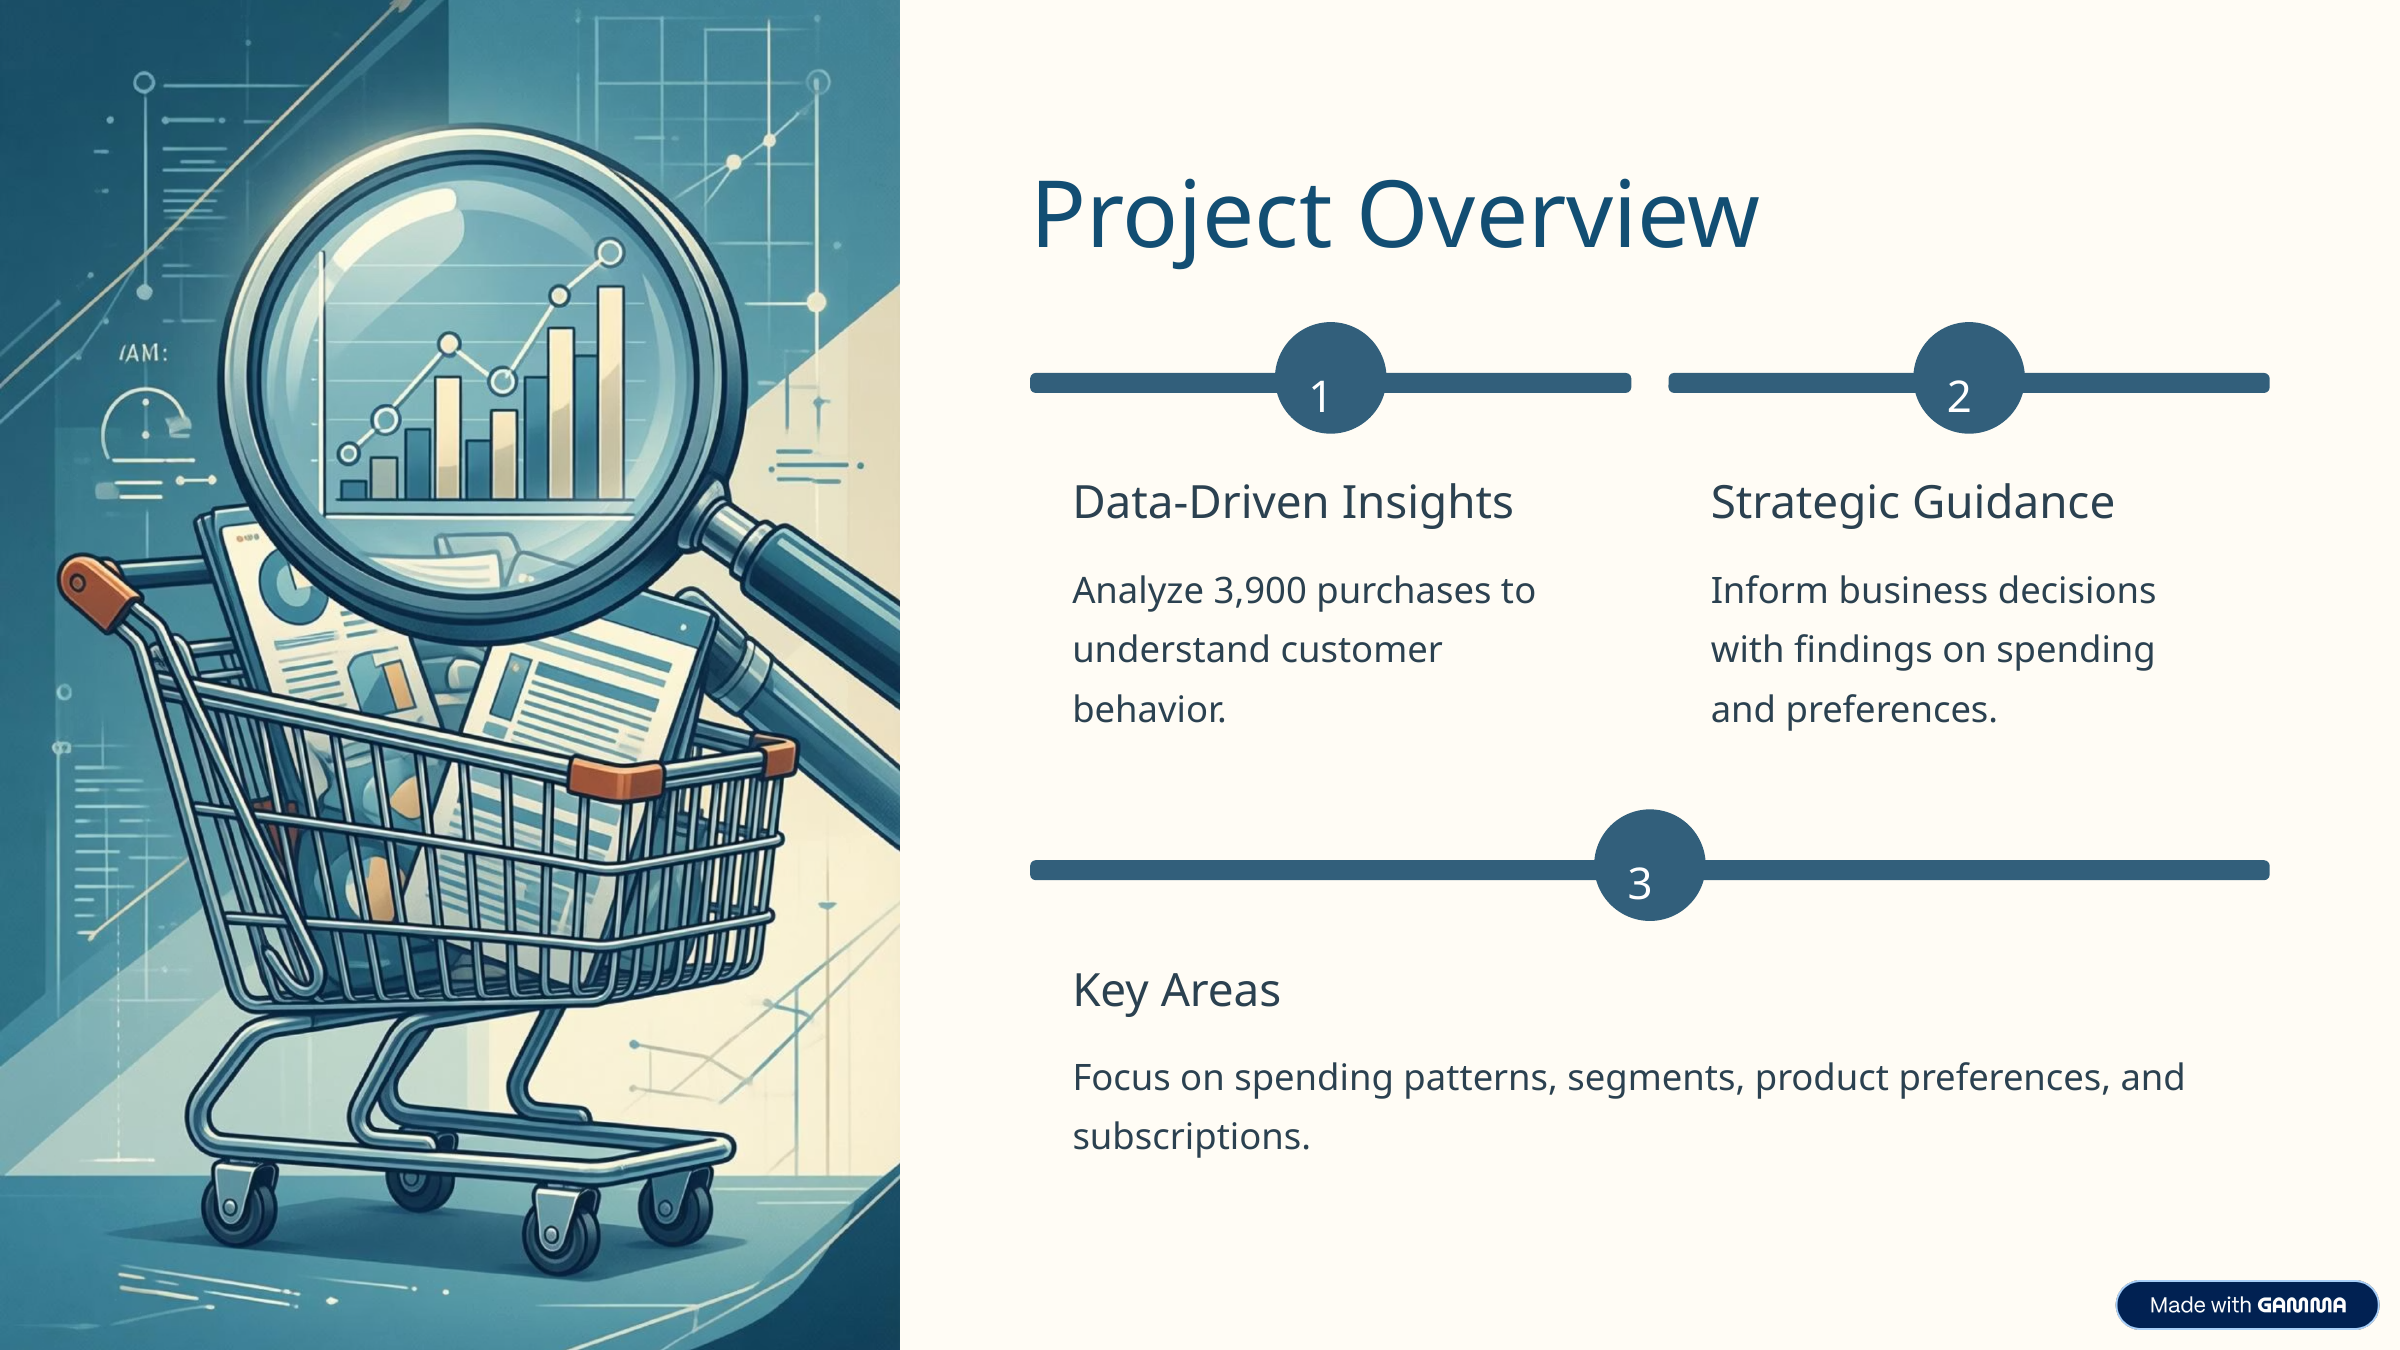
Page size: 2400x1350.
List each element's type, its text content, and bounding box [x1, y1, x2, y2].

text_box Project Overview [1030, 150, 1961, 267]
text_box 1 [1308, 350, 1354, 406]
text_box [1030, 879, 2270, 1200]
text_box [2024, 372, 2270, 393]
text_box [1385, 372, 1632, 393]
text_box [1913, 322, 2025, 434]
text_box [1030, 372, 1276, 393]
text_box Strategic Guidance [1710, 470, 2176, 529]
text_box Inform business decisions with findings on spending and preferences. [1710, 551, 2228, 730]
text_box [1704, 860, 2270, 881]
text_box [1030, 860, 1596, 881]
text_box Focus on spending patterns, segments, product preferences, and subscriptions. [1072, 1038, 2228, 1158]
text_box [1030, 392, 1632, 773]
text_box 3 [1627, 837, 1673, 894]
text_box Analyze 3,900 purchases to understand customer behavior. [1072, 551, 1590, 671]
text_box [1594, 809, 1706, 921]
text_box [1668, 392, 2270, 773]
picture [0, 0, 900, 1350]
text_box [1274, 322, 1387, 434]
text_box Key Areas [1072, 958, 1538, 1017]
text_box 2 [1946, 350, 1992, 406]
text_box [1668, 372, 1915, 393]
picture [2106, 1271, 2389, 1339]
text_box Data-Driven Insights [1072, 470, 1545, 529]
